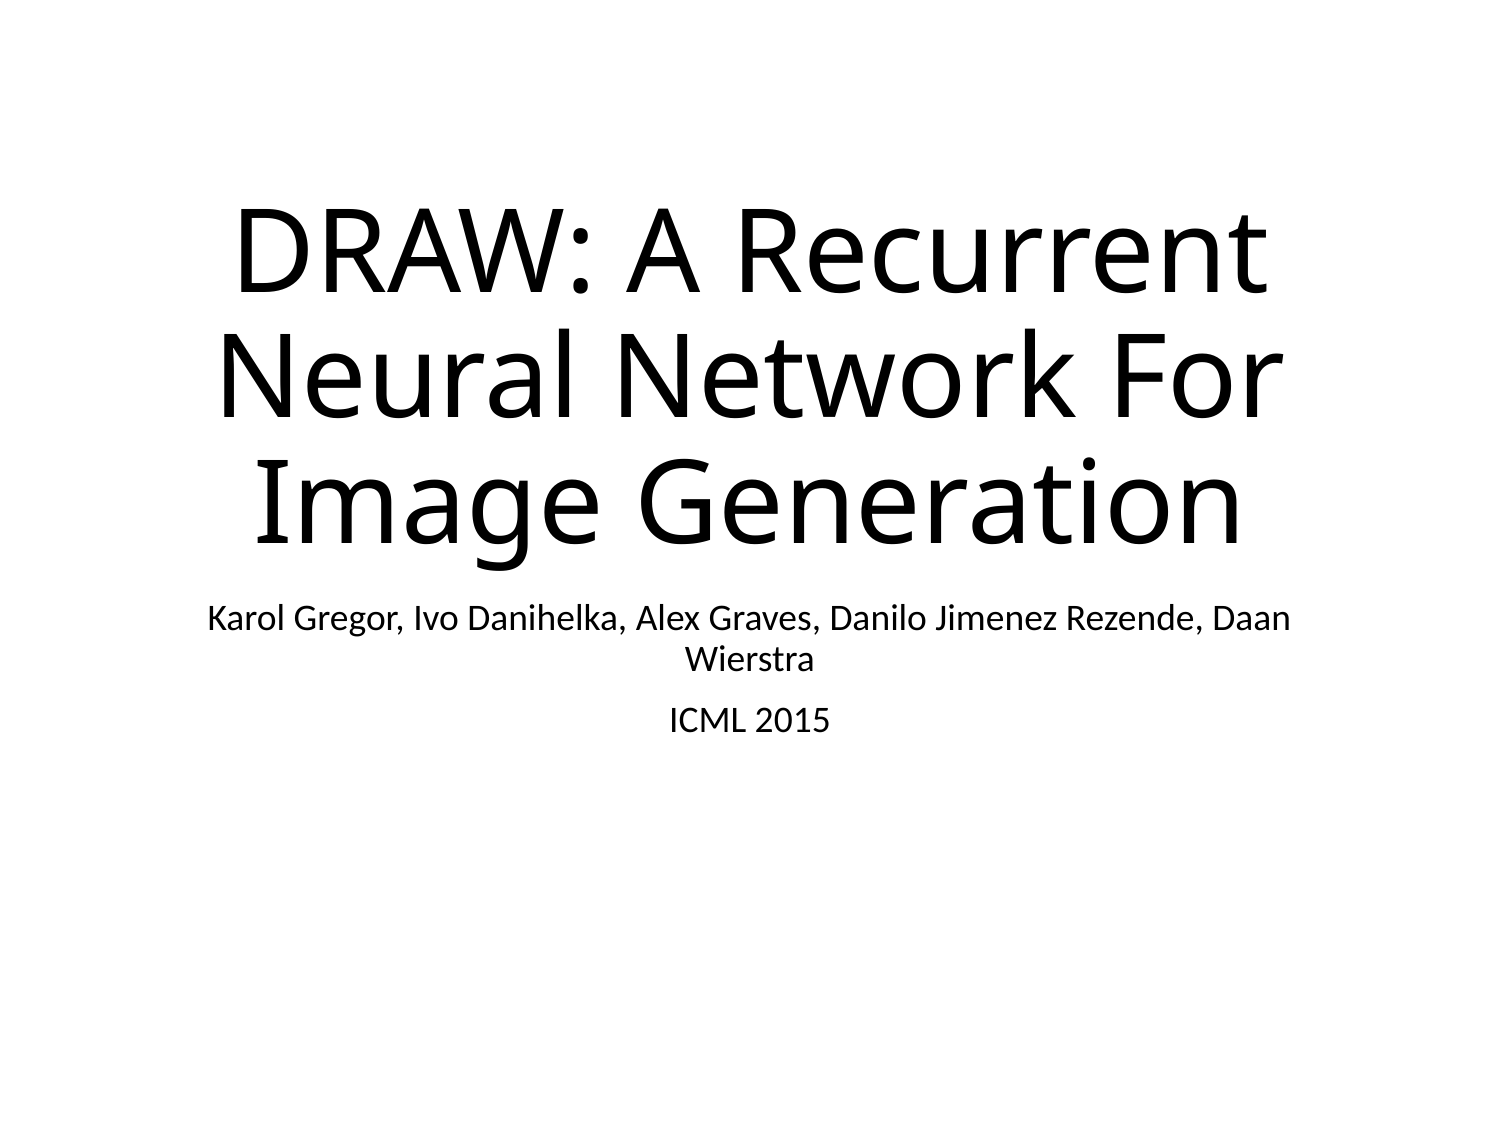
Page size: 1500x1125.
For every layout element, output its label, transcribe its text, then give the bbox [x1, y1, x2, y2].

subtitle Karol Gregor, Ivo Danihelka, Alex Graves, Danilo Jimenez Rezende, Daan Wierstra ICML 2015 [187, 590, 1313, 863]
title DRAW: A Recurrent Neural Network For Image Generation [112, 184, 1388, 576]
